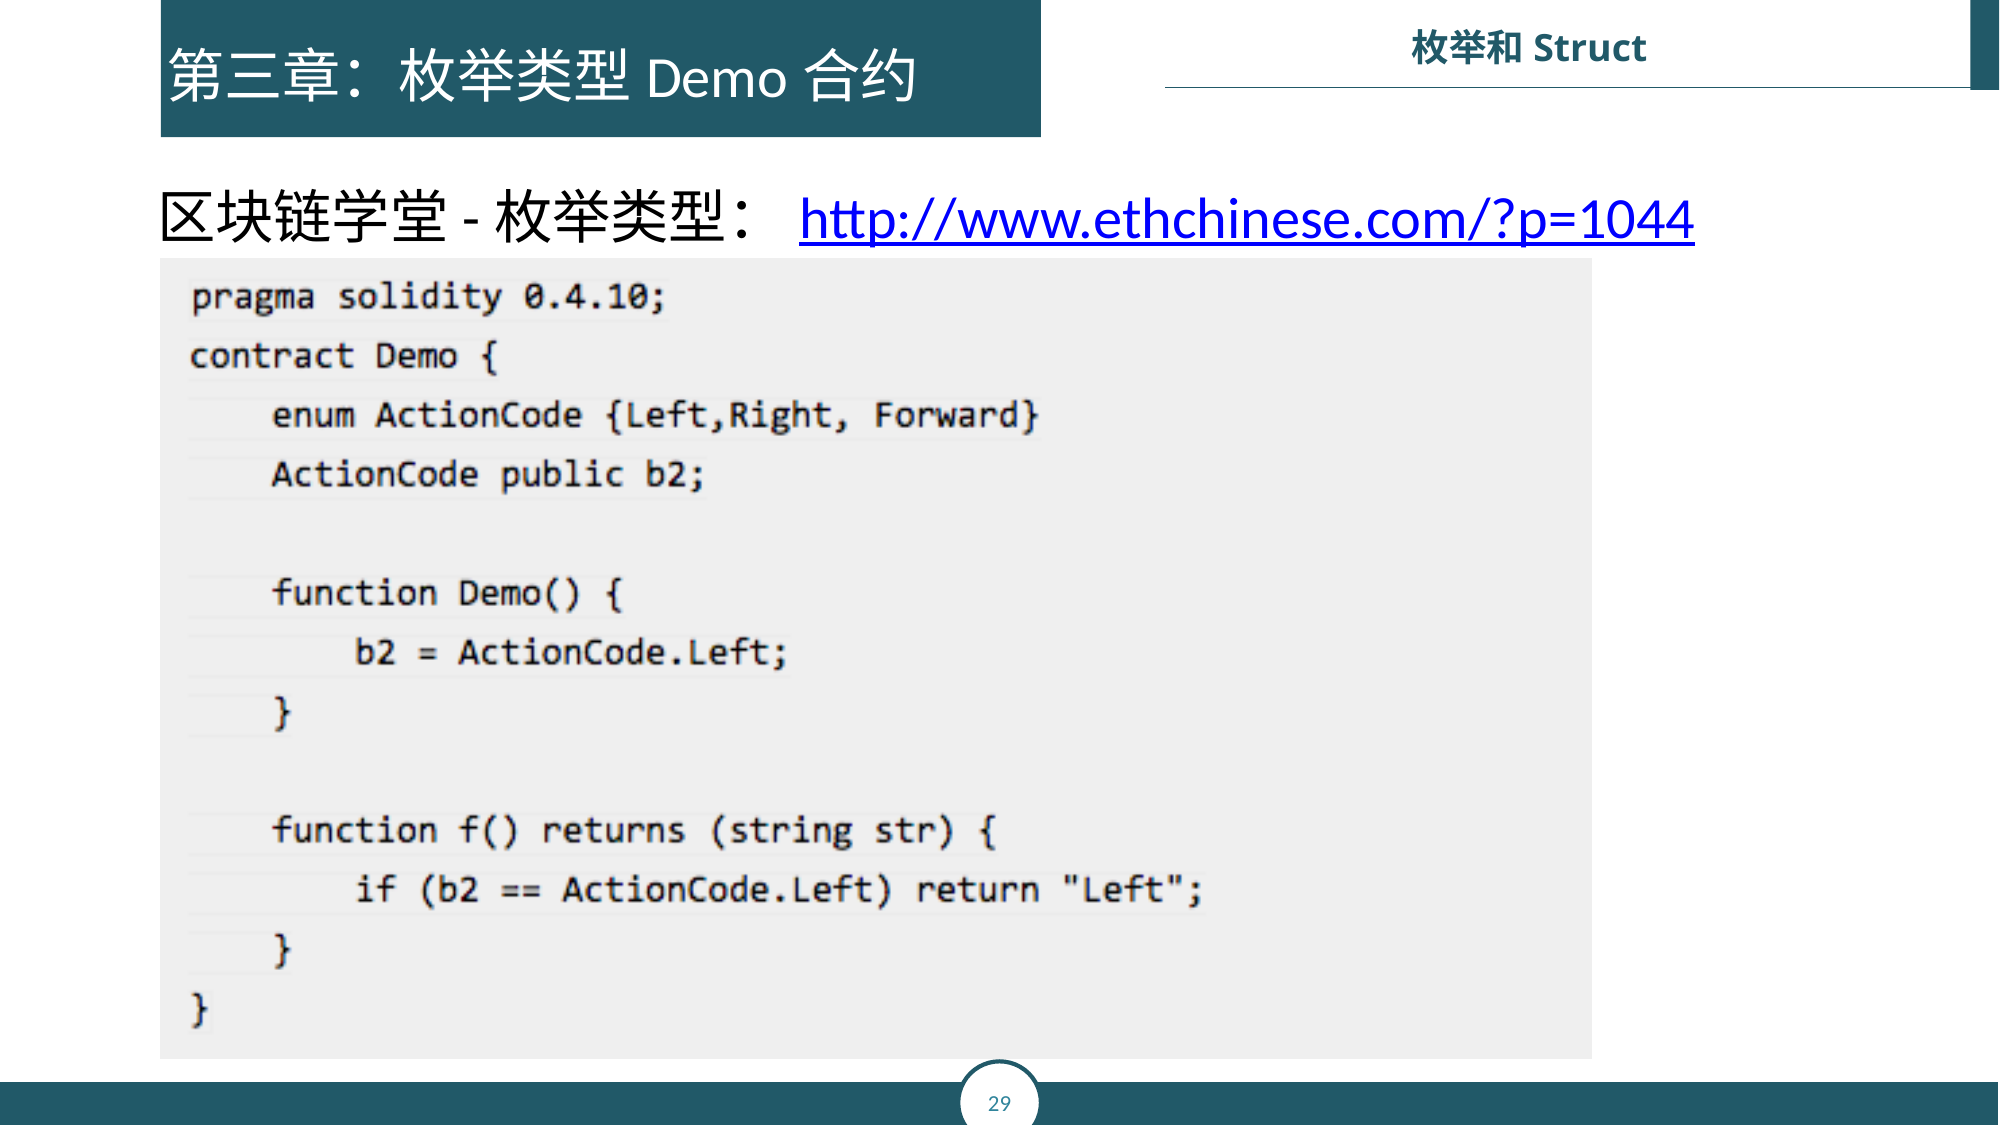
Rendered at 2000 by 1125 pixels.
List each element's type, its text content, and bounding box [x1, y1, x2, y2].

text_box 第三章：枚举类型Demo合约 [151, 31, 934, 117]
text_box 区块链学堂-枚举类型：http://www.ethchinese.com/?p=1044 [142, 172, 1711, 258]
picture [160, 258, 1592, 1059]
